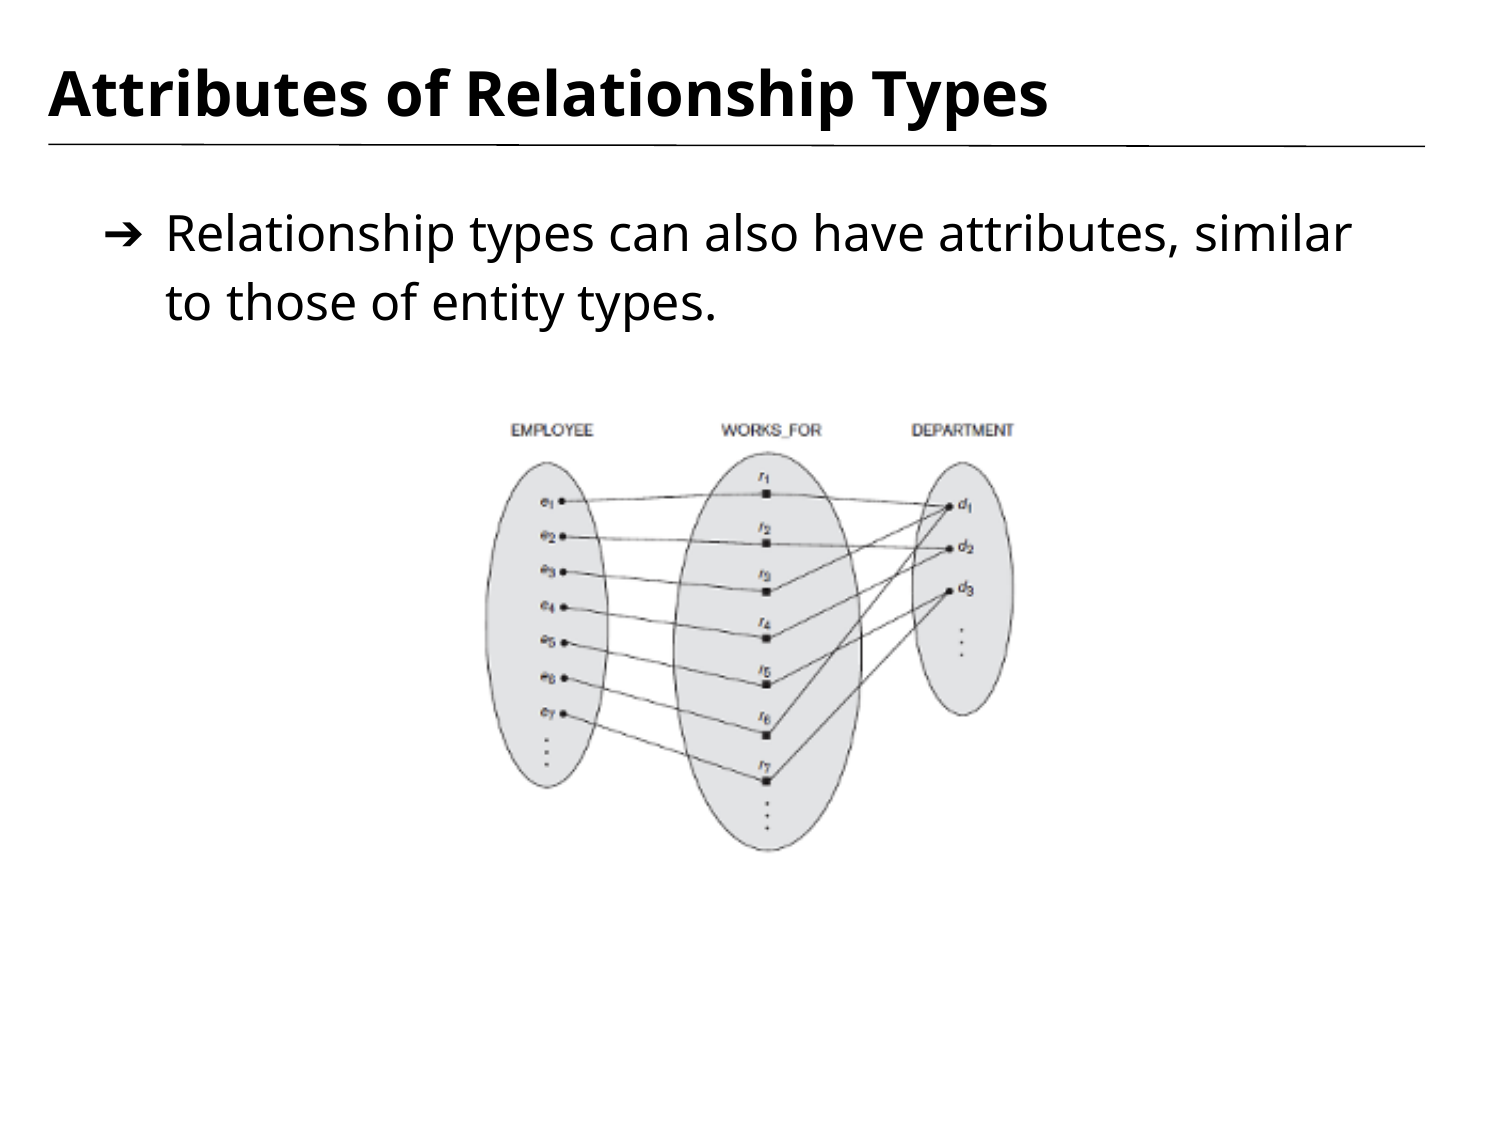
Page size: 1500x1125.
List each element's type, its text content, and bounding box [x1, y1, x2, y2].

list Relationship types can also have attributes, similar to those of entity types. [75, 177, 1384, 347]
picture [476, 409, 1023, 862]
title Attributes of Relationship Types [33, 32, 1384, 145]
